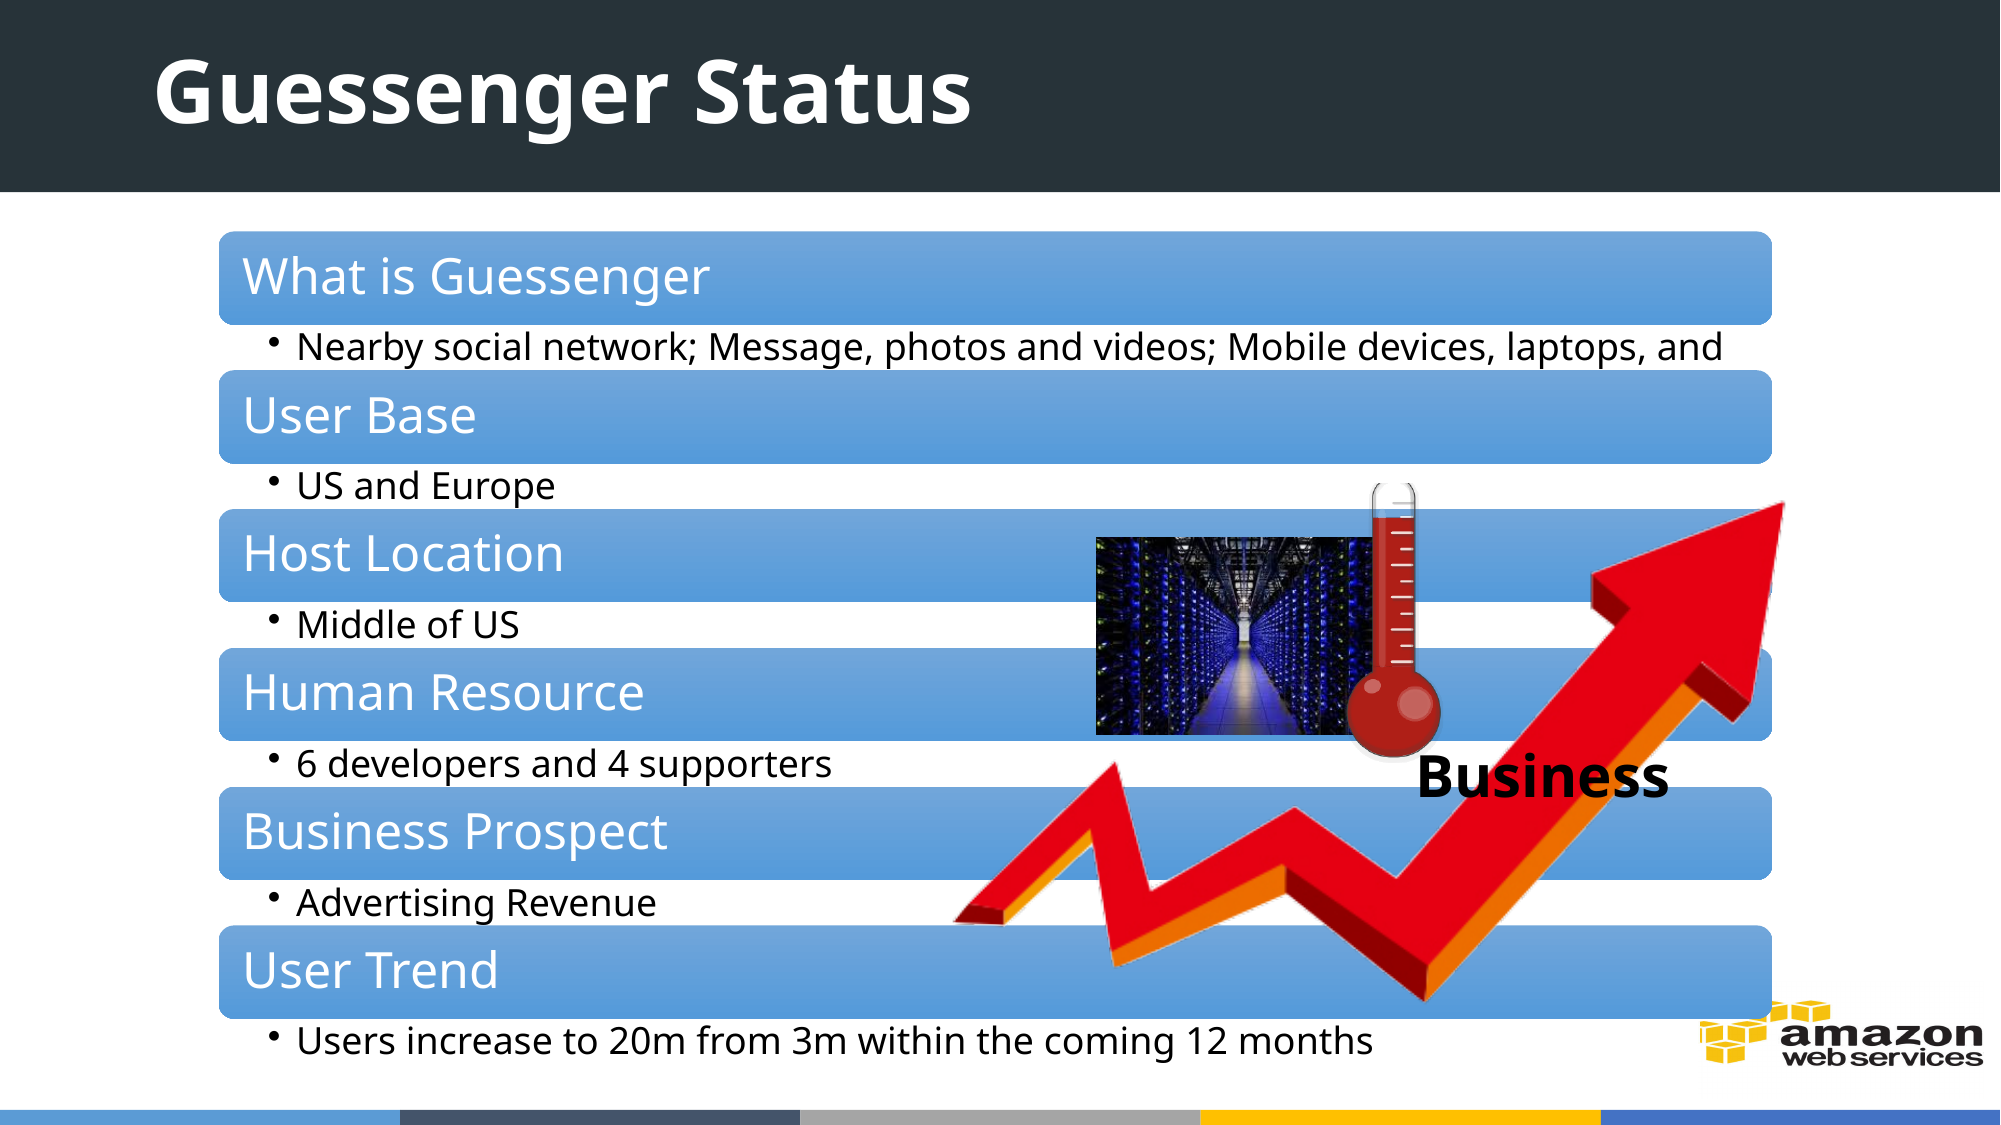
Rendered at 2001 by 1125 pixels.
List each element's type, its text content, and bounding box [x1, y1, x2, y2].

title Guessenger Status [137, 40, 1863, 151]
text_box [1096, 483, 1444, 763]
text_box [218, 231, 1773, 1065]
picture [760, 372, 2000, 1099]
